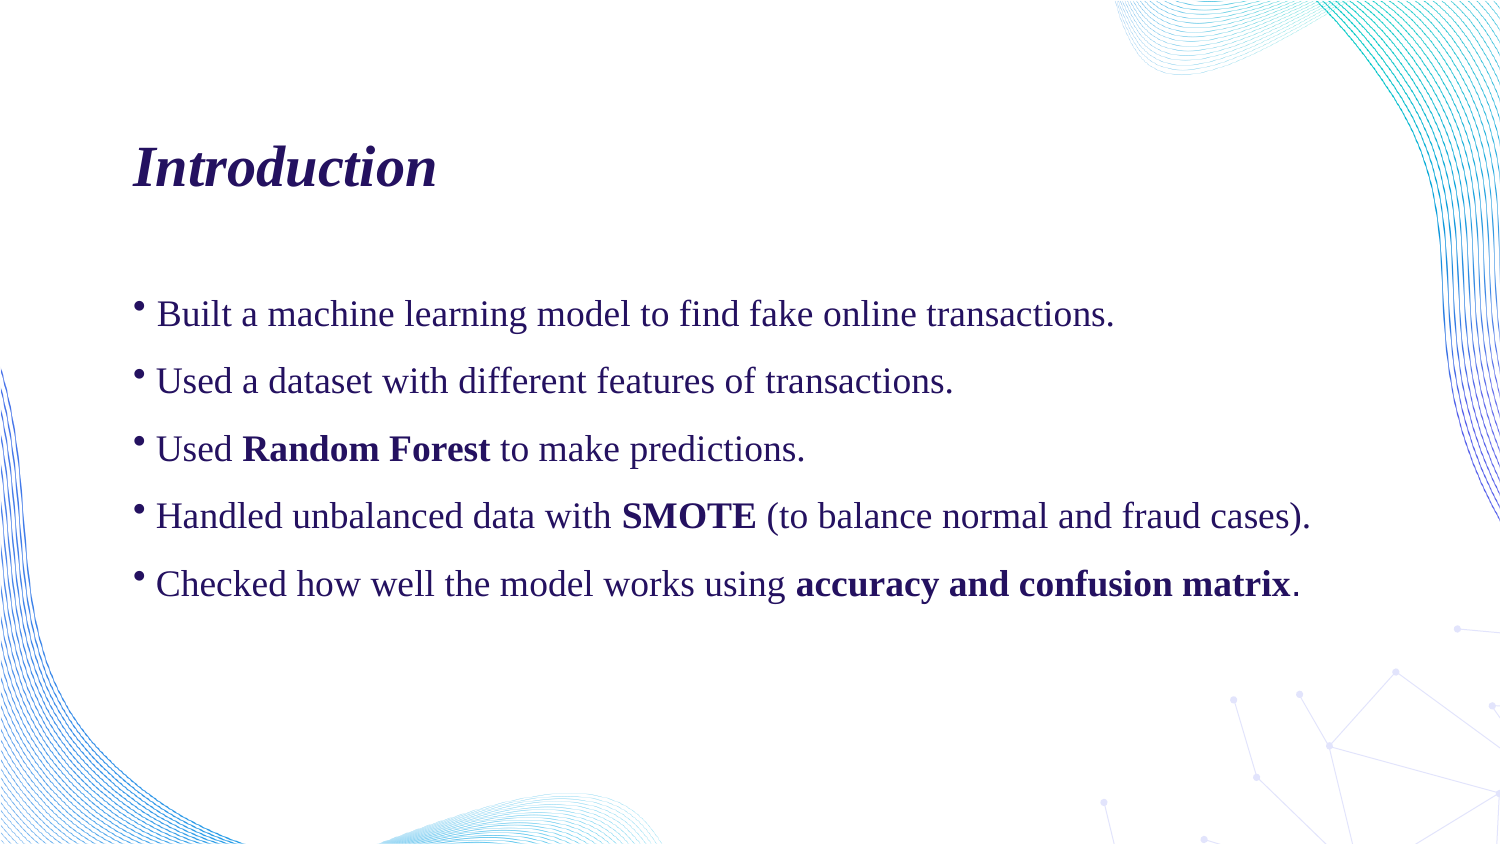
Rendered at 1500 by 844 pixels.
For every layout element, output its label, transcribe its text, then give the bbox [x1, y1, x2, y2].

picture [1109, 0, 1500, 532]
picture [0, 336, 693, 844]
list Built a machine learning model to find fake online transactions. Used a dataset with different features of transactions. Used Random Forest to make predictions. Handled unbalanced data with SMOTE (to balance normal and fraud cases). Checked how well the model works using accuracy and confusion matrix. [118, 189, 1336, 680]
title Introduction [118, 113, 1412, 207]
